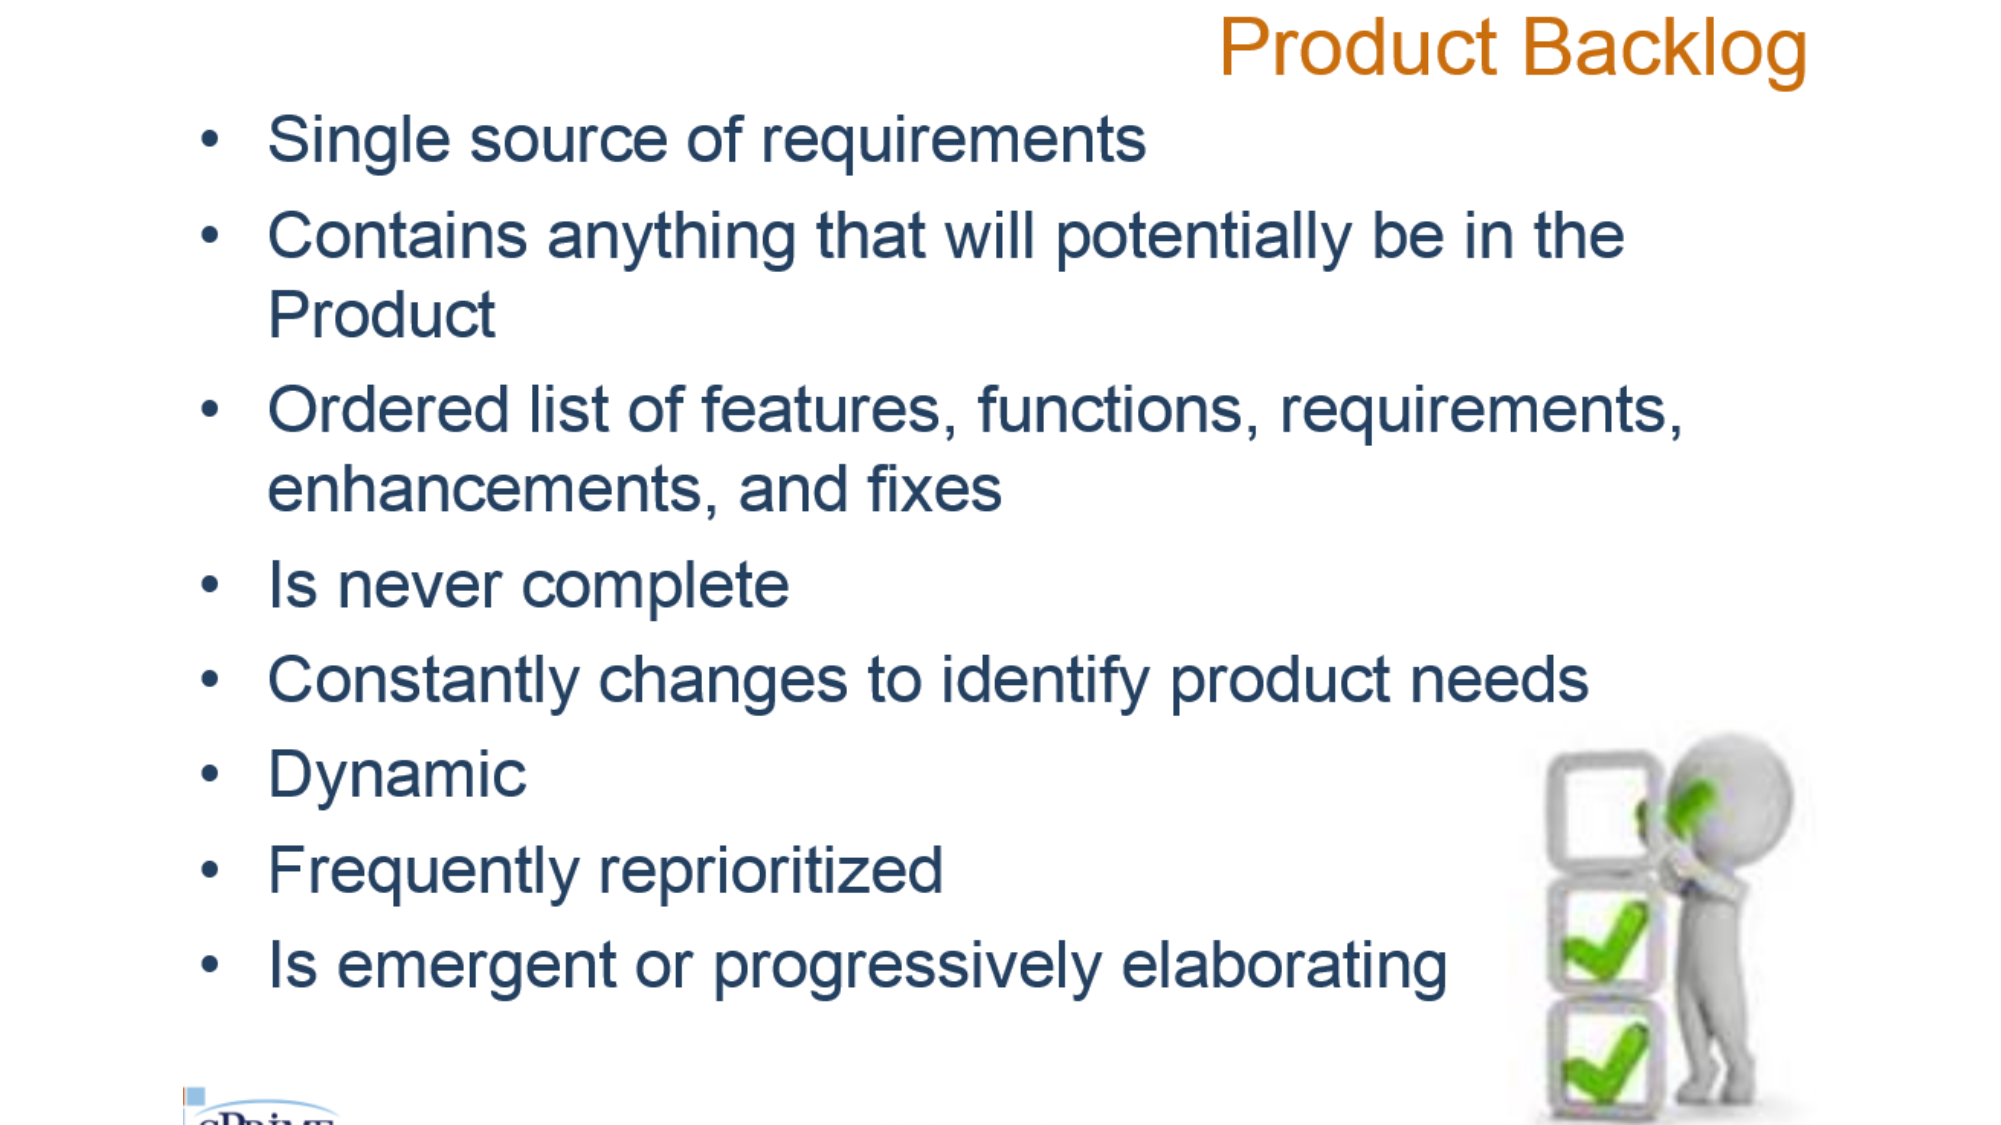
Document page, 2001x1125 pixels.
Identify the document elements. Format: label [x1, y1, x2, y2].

picture [183, 8, 1830, 1125]
